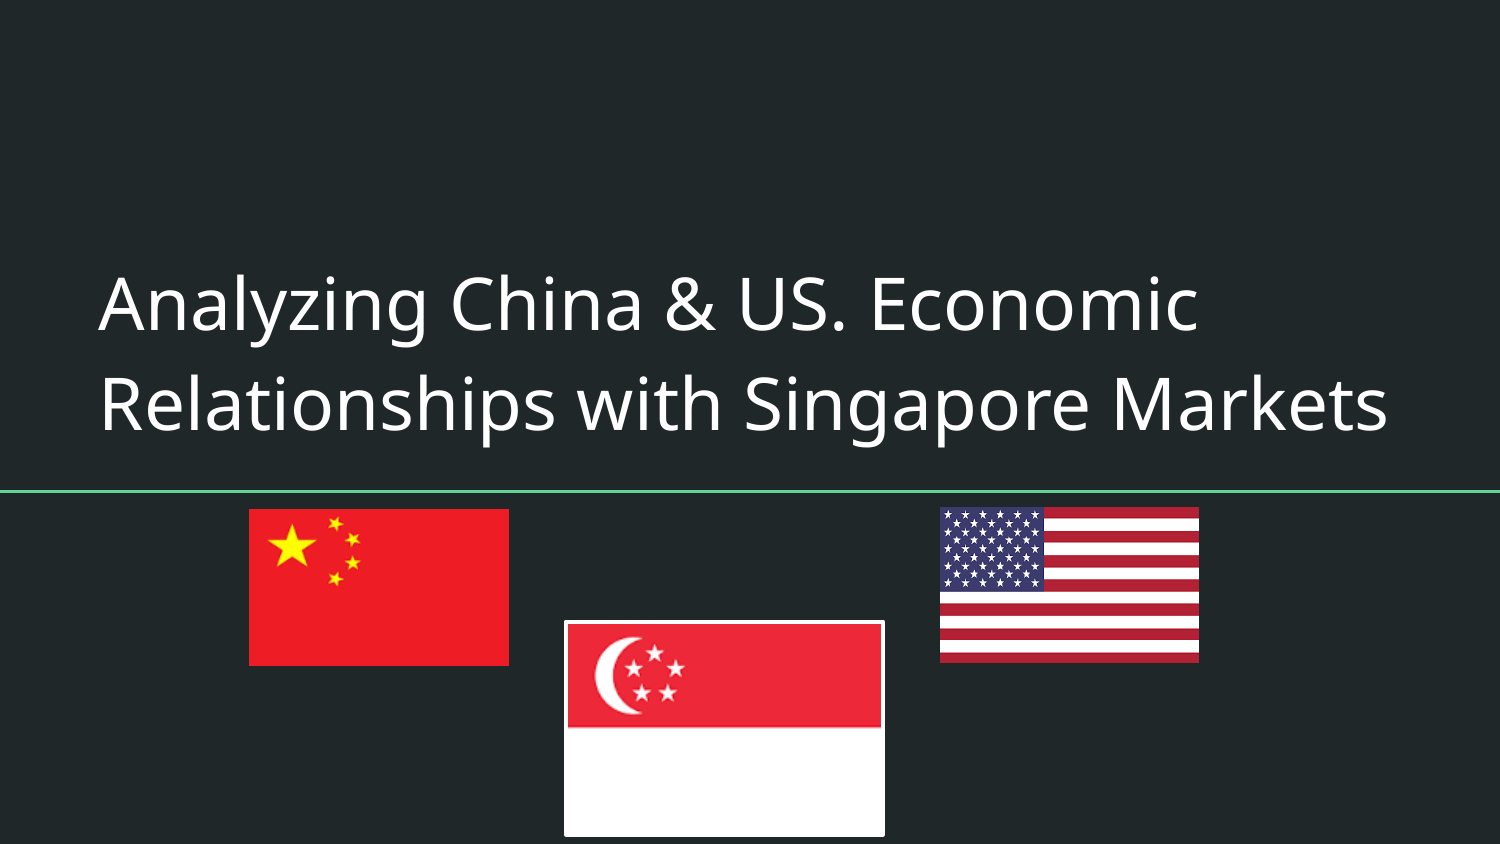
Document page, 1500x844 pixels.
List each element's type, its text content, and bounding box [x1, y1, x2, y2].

picture [249, 508, 510, 666]
picture [567, 623, 881, 833]
title Analyzing China & US. Economic Relationships with Singapore Markets [83, 206, 1417, 467]
picture [939, 506, 1200, 664]
